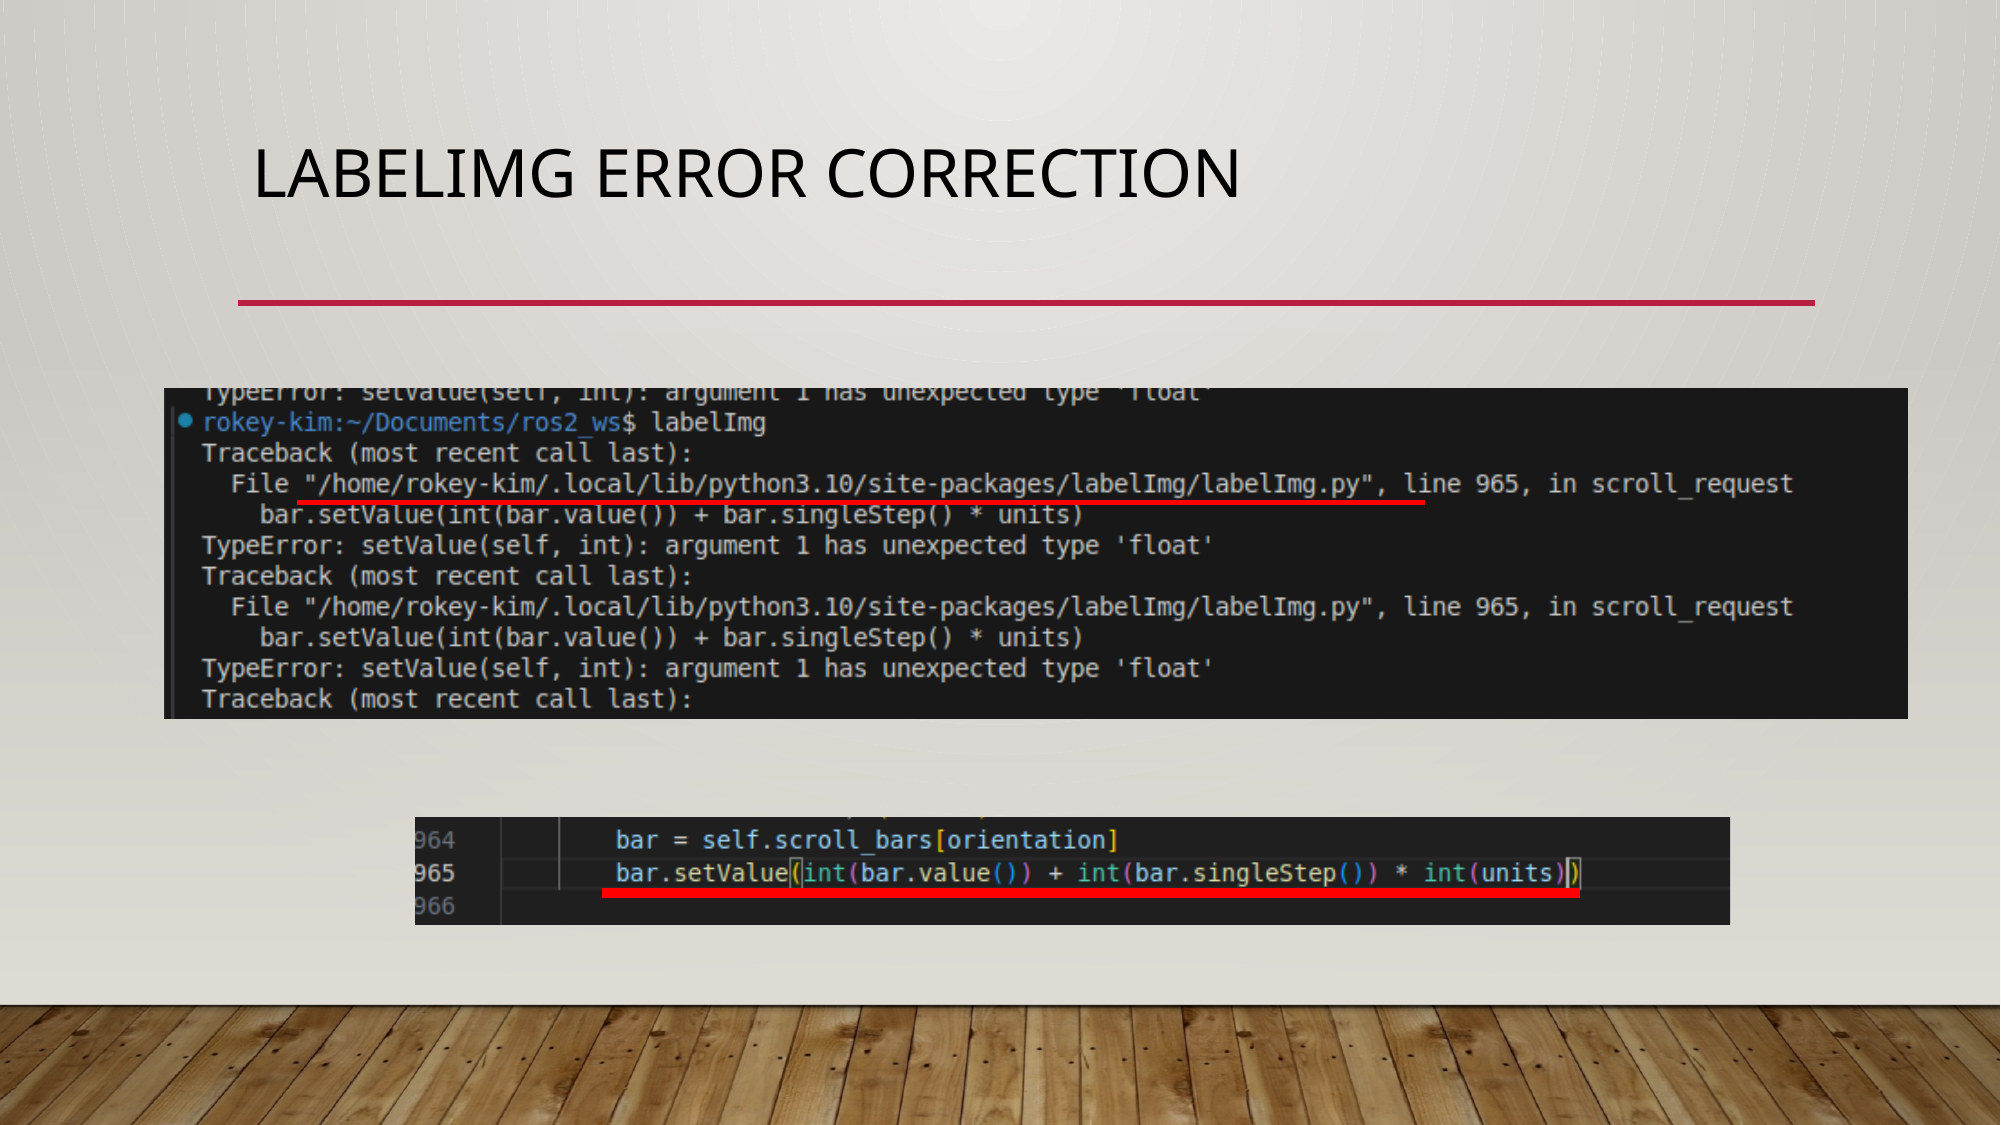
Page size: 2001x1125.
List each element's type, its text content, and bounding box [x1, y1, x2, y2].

picture [0, 1005, 2000, 1125]
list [163, 387, 1908, 720]
title LABELIMG ERROR CORRECTION [237, 132, 1814, 306]
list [414, 816, 1731, 925]
